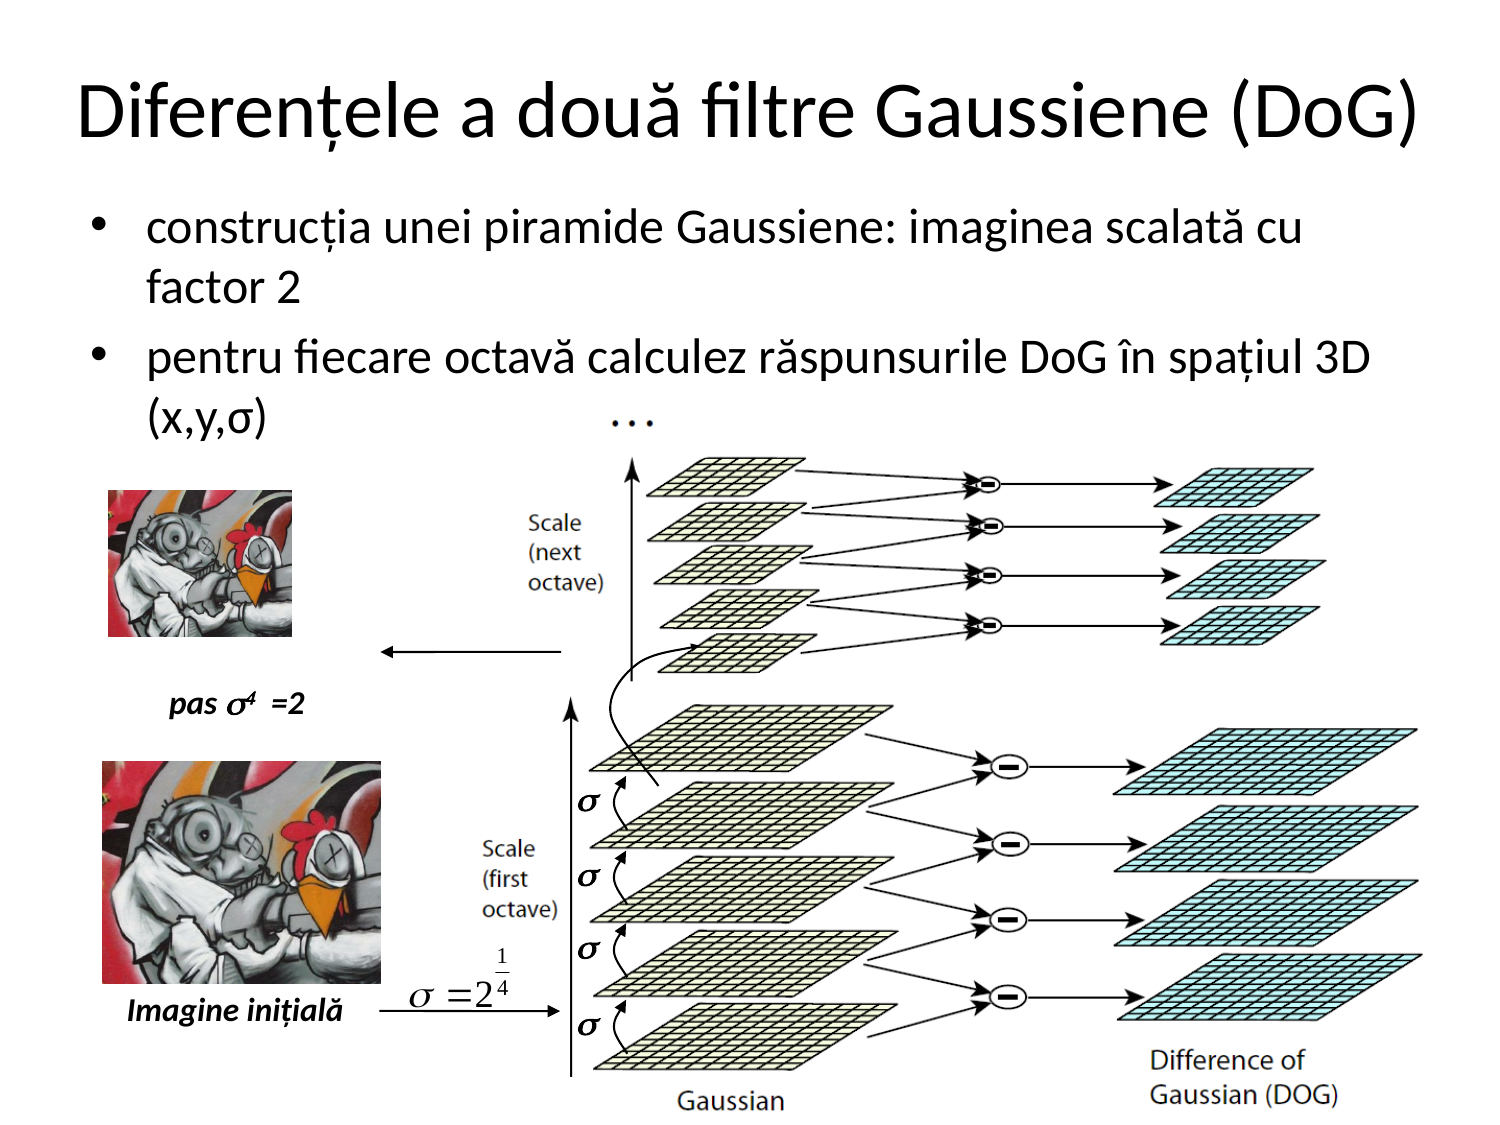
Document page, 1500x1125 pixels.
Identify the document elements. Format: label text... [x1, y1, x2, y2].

list construcția unei piramide Gaussiene: imaginea scalată cu factor 2 pentru fiecare octavă calculez răspunsurile DoG în spațiul 3D (x,y,σ) [75, 200, 1425, 387]
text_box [74, 389, 1453, 1125]
title Diferențele a două filtre Gaussiene (DoG) [0, 11, 1500, 200]
